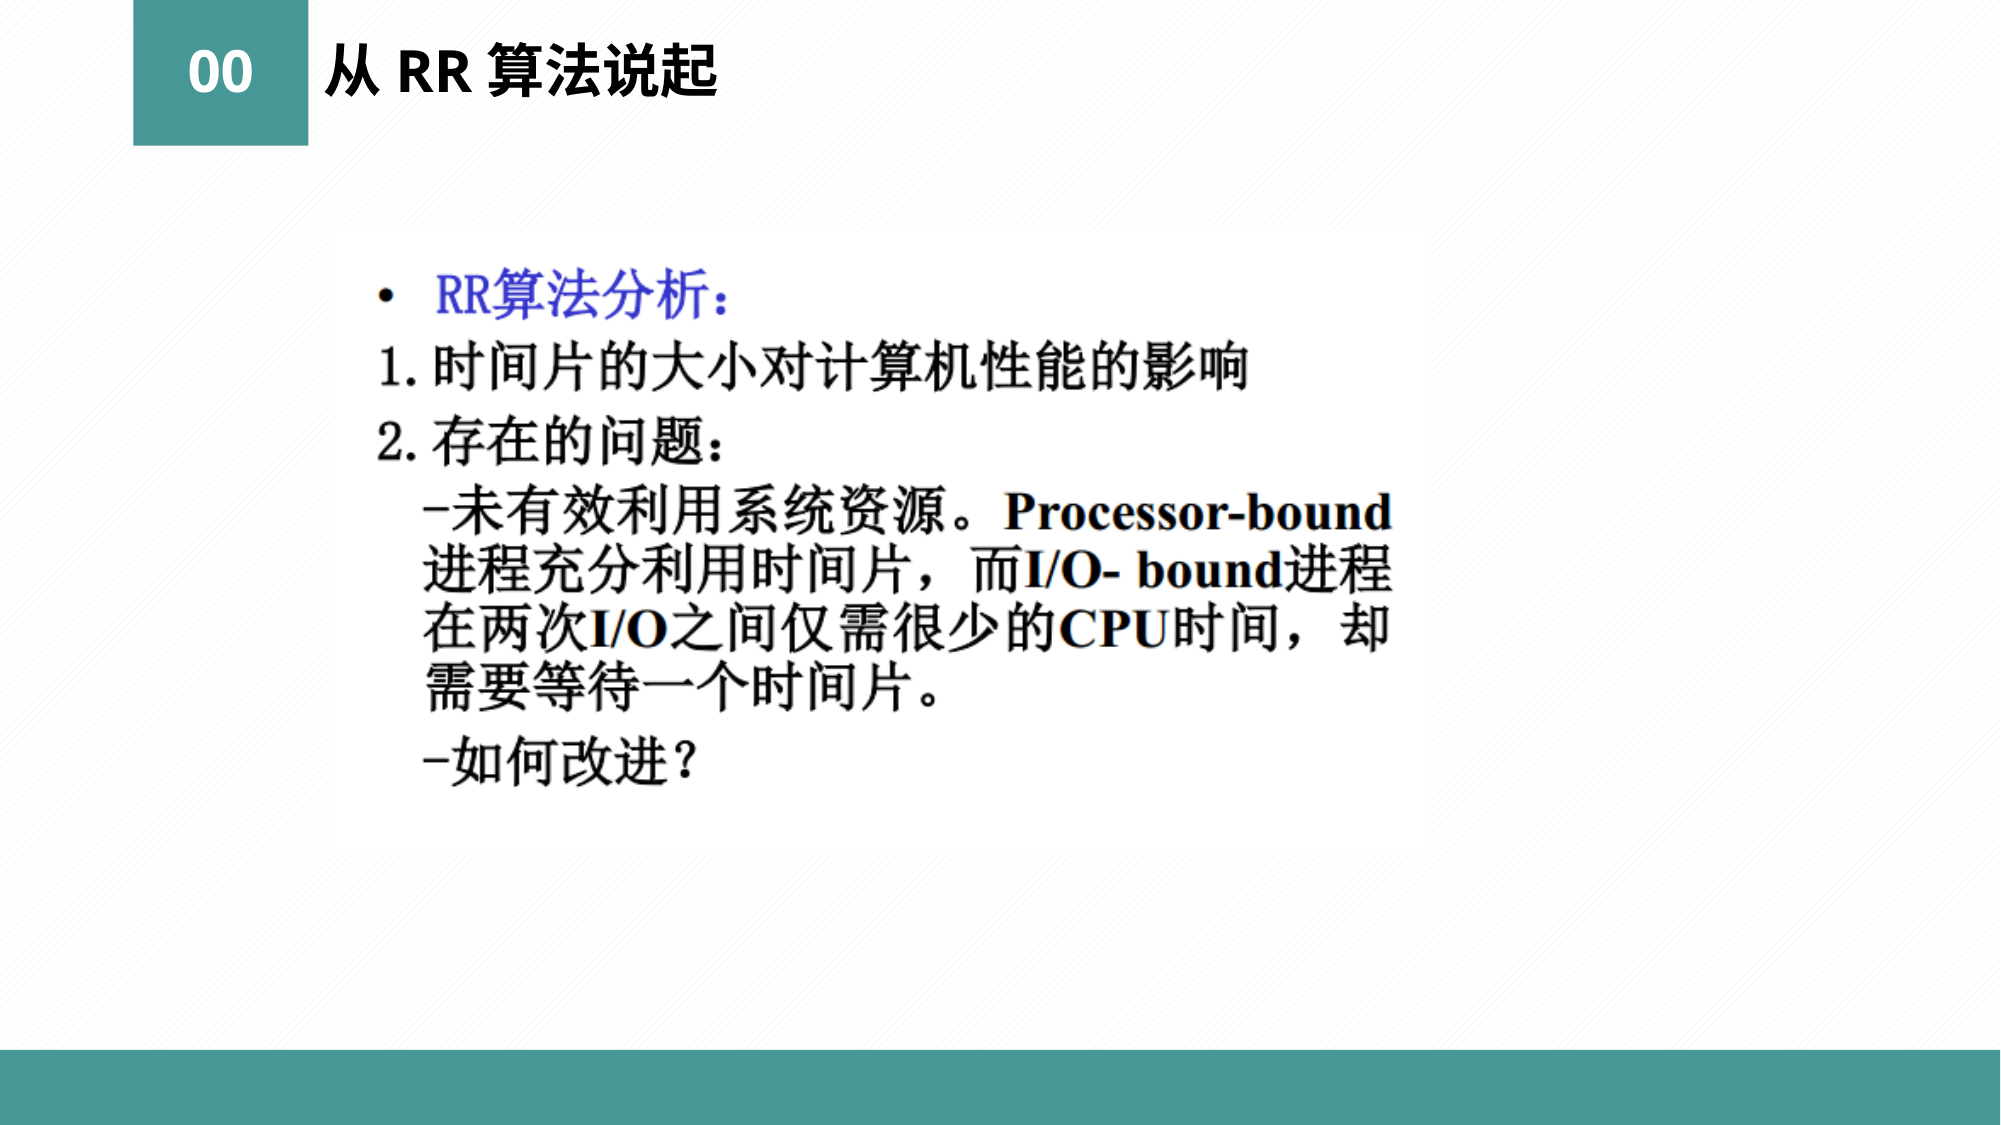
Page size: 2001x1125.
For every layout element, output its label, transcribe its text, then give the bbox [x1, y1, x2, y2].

picture [334, 230, 1428, 853]
list 从RR算法说起 [308, 34, 1087, 105]
list 00 [133, 34, 308, 105]
